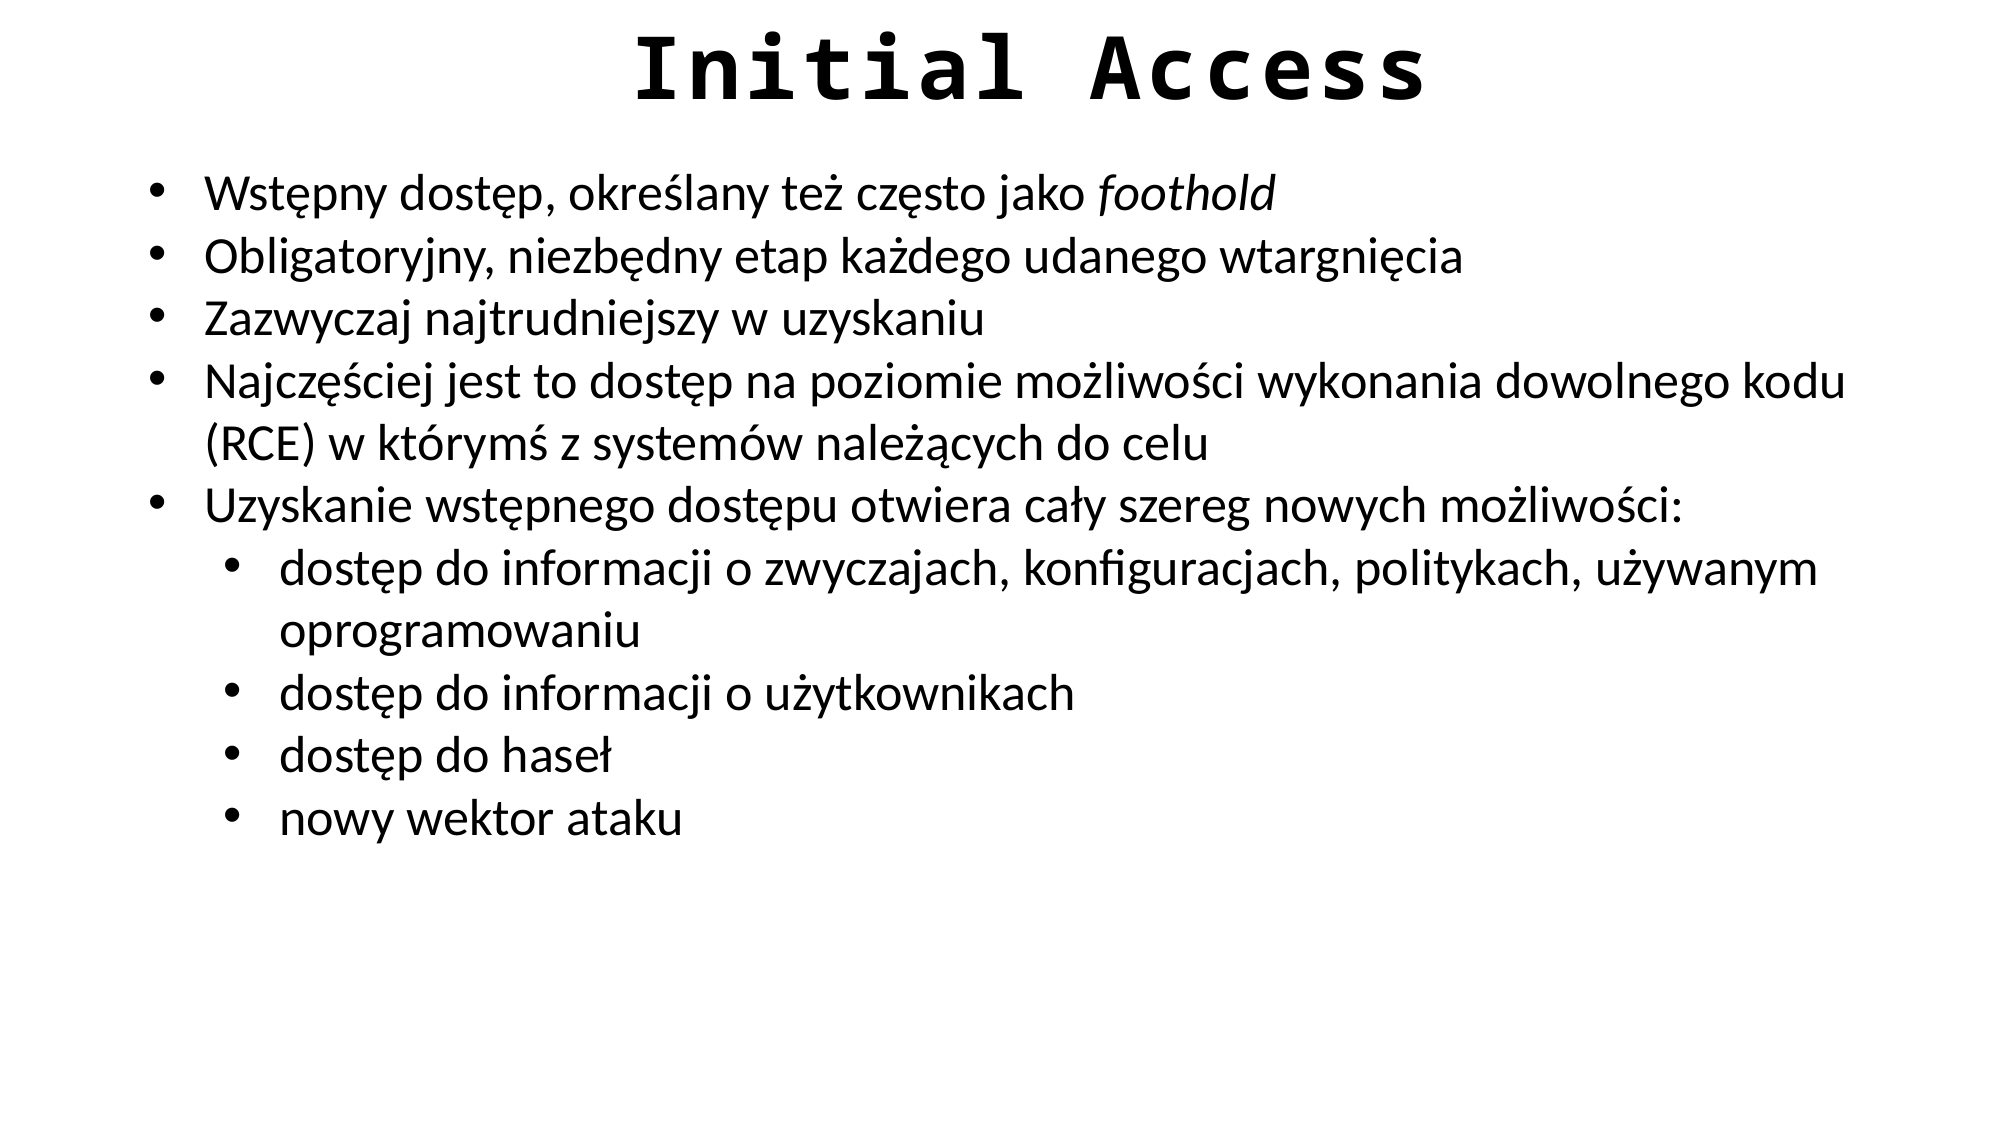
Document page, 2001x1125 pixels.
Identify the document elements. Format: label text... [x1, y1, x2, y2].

text_box Initial Access [41, 12, 2000, 118]
text_box Wstępny dostęp, określany też często jako foothold Obligatoryjny, niezbędny etap każdego udanego wtargnięcia Zazwyczaj najtrudniejszy w uzyskaniu Najczęściej jest to dostęp na poziomie możliwości wykonania dowolnego kodu (RCE) w którymś z systemów należących do celu Uzyskanie wstępnego dostępu otwiera cały szereg nowych możliwości: dostęp do informacji o zwyczajach, konfiguracjach, politykach, używanym oprogramowaniu dostęp do informacji o użytkownikach dostęp do haseł nowy wektor ataku [133, 151, 1962, 916]
